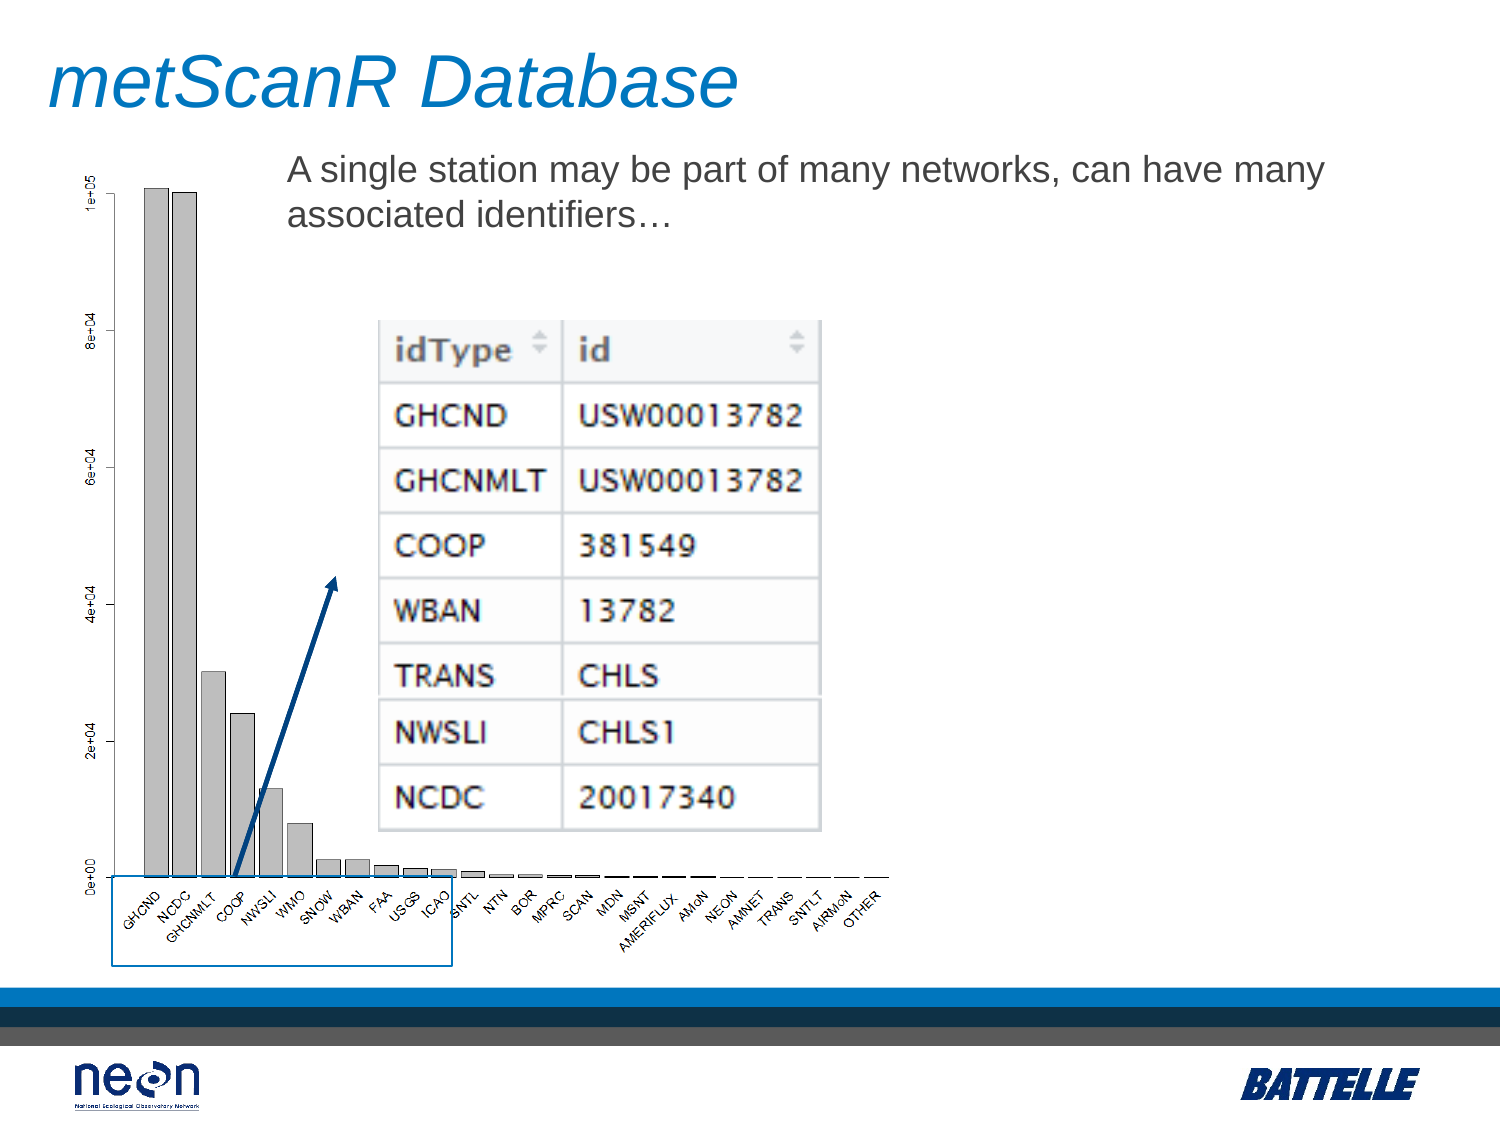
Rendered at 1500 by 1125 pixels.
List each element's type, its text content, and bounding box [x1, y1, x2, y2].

picture [1240, 1068, 1420, 1100]
text_box metScanR Database [48, 40, 1216, 123]
picture [48, 122, 951, 967]
picture [75, 1061, 199, 1111]
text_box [234, 575, 336, 877]
text_box A single station may be part of many networks, can have many associated identifiers… [955, 137, 1485, 693]
